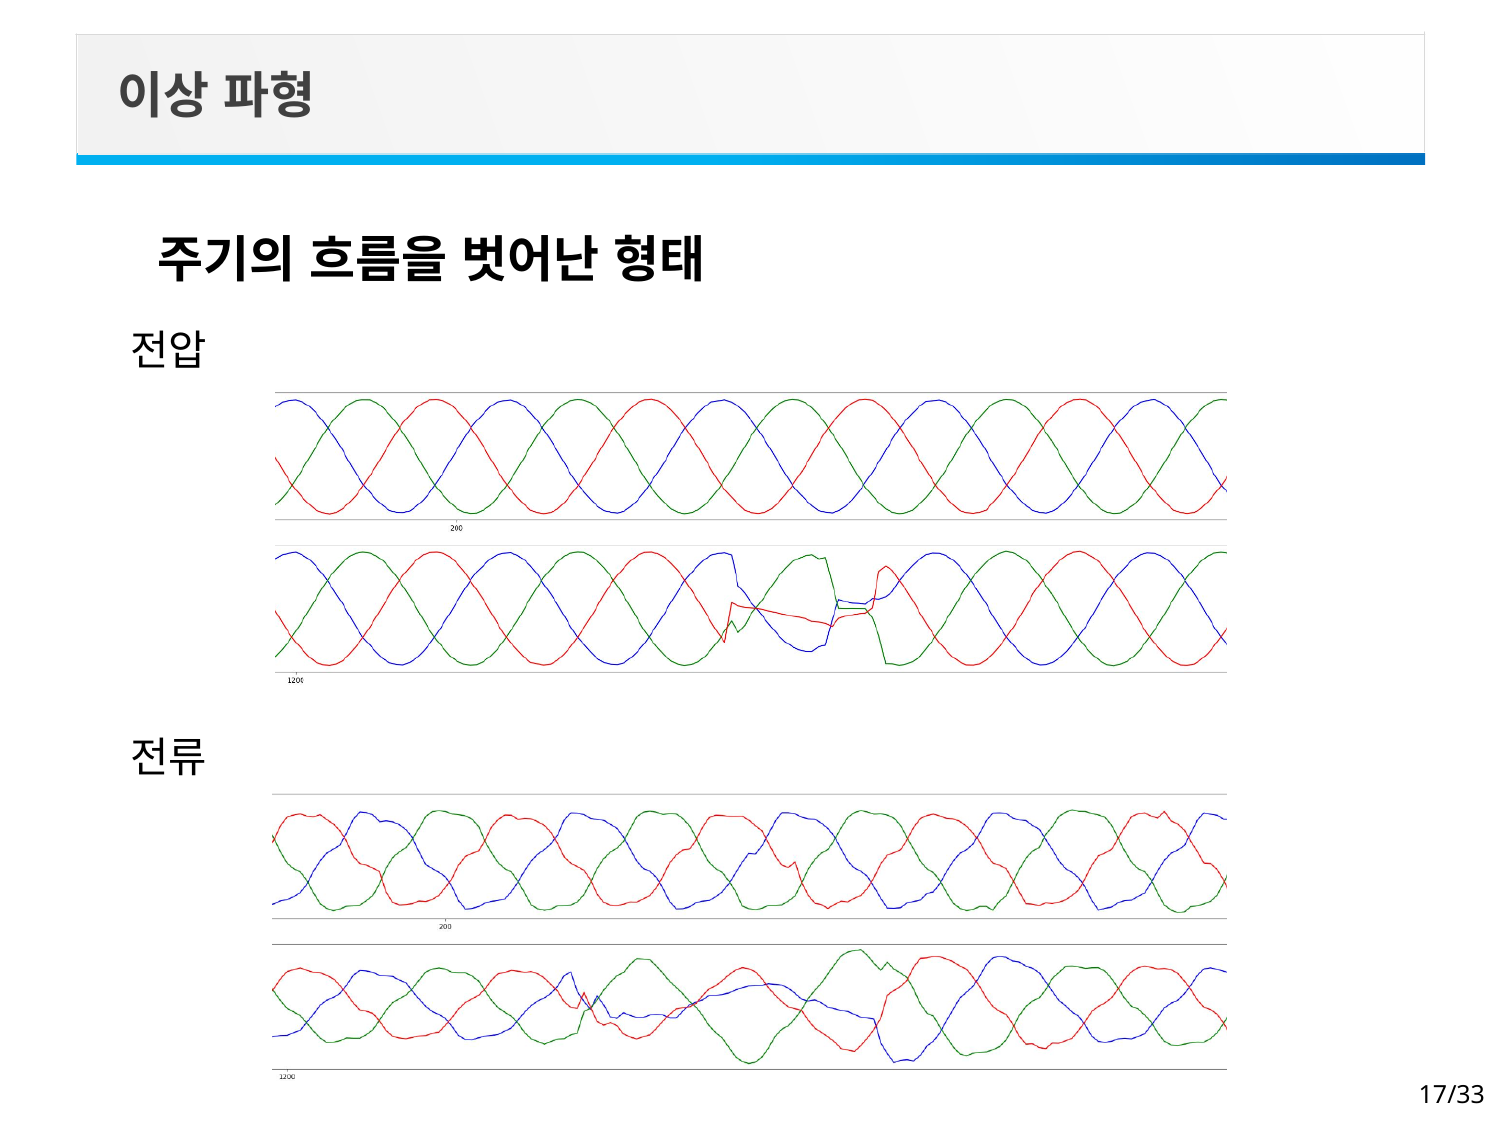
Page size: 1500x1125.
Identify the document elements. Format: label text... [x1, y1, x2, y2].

text_box 전압 [115, 315, 223, 381]
text_box 전류 [115, 723, 223, 788]
slide_number 17/33 [1162, 1065, 1500, 1125]
text_box 이상 파형 [111, 58, 1329, 130]
text_box 주기의 흐름을 벗어난 형태 [142, 219, 721, 295]
picture [275, 378, 1227, 687]
picture [272, 788, 1227, 1081]
